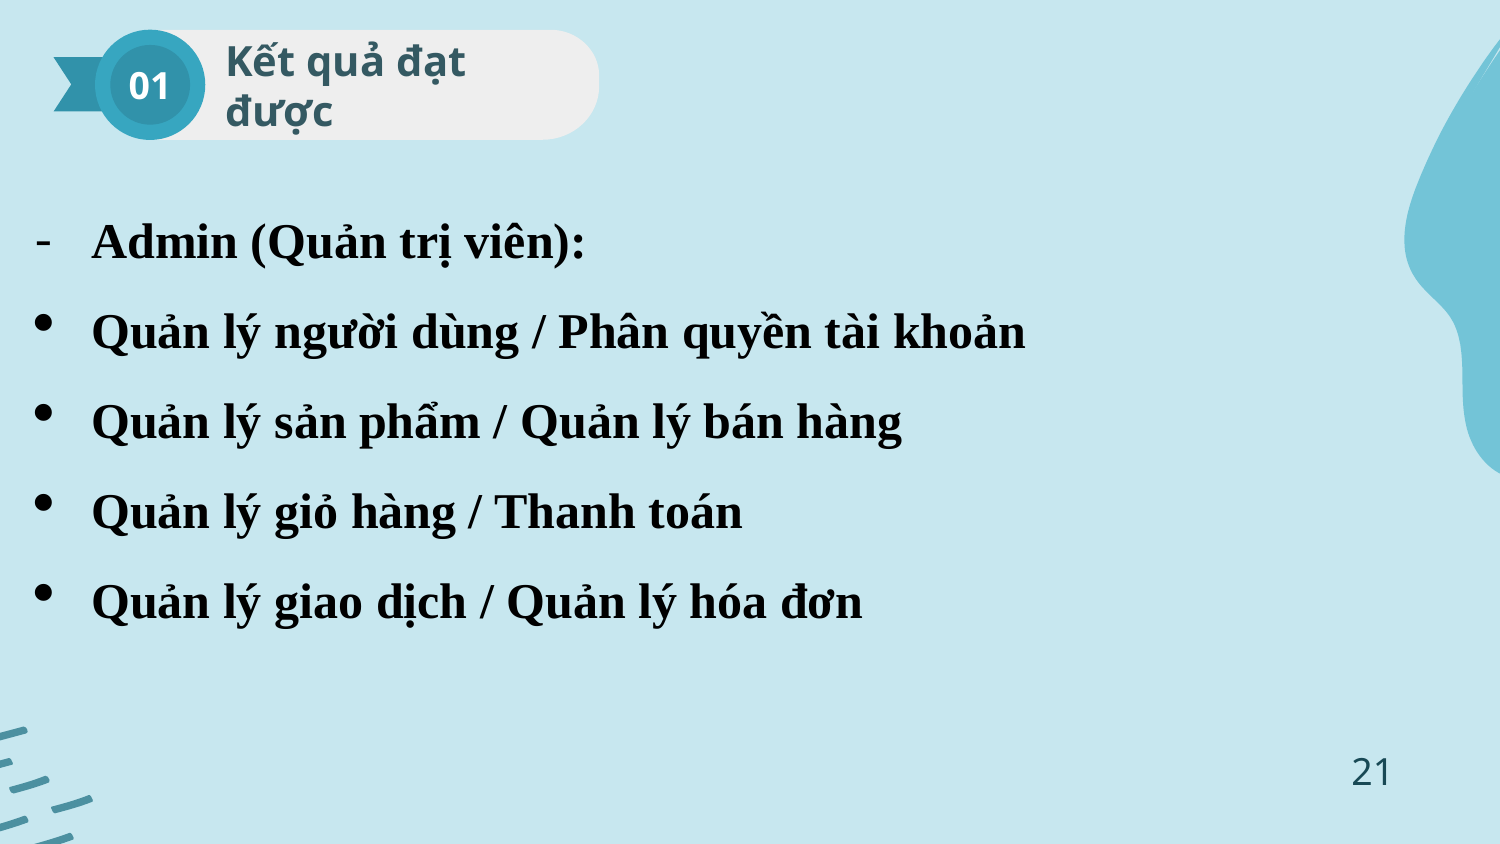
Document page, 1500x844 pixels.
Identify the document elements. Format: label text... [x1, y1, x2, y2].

text_box [53, 57, 101, 112]
text_box [157, 29, 594, 140]
text_box 21 [1336, 740, 1410, 800]
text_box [1305, 105, 1500, 370]
text_box Kết quả đạt được [210, 54, 600, 115]
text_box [0, 675, 54, 844]
text_box 01 [110, 44, 191, 125]
text_box [95, 29, 206, 140]
text_box Admin (Quản trị viên): Quản lý người dùng / Phân quyền tài khoản Quản lý sản phẩm / Quản lý bán hàng Quản lý giỏ hàng / Thanh toán Quản lý giao dịch / Quản lý hóa đơn [20, 171, 1362, 637]
